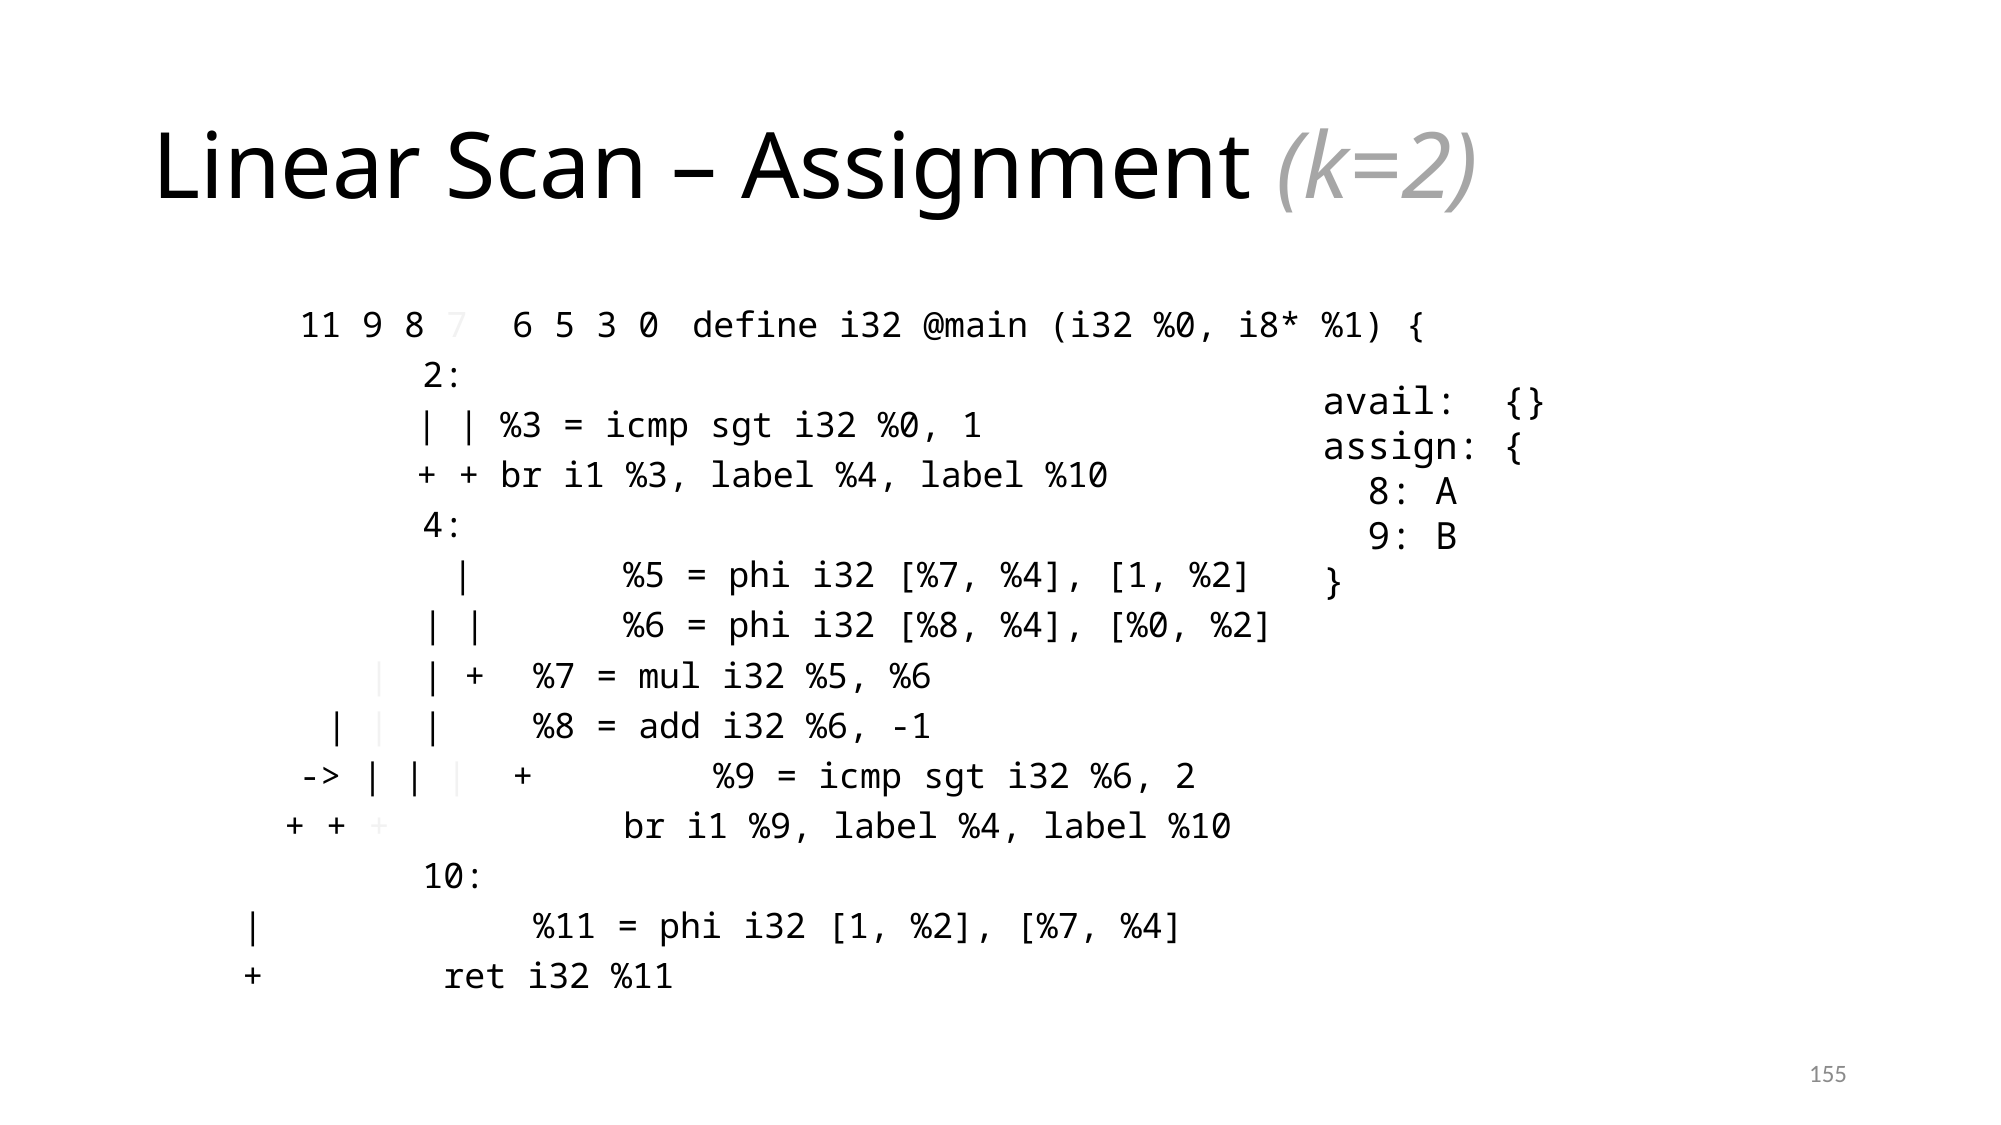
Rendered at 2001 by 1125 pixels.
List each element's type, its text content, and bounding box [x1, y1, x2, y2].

text_box avail: {} assign: { 8: A 9: B } [1307, 369, 1782, 610]
title Linear Scan – Assignment (k=2) [137, 59, 1863, 278]
slide_number 155 [1412, 1042, 1863, 1103]
list 11 9 8 7 6 5 3 0 define i32 @main (i32 %0, i8* %1) { 2: | | %3 = icmp sgt i32 %0, 1 + + br i1 %3, label %4, label %10 4: | %5 = phi i32 [%7, %4], [1, %2] | | %6 = phi i32 [%8, %4], [%0, %2] | | + %7 = mul i32 %5, %6 | | | %8 = add i32 %6, -1 -> | | | + %9 = icmp sgt i32 %6, 2 + + + br i1 %9, label %4, label %10 10: | %11 = phi i32 [1, %2], [%7, %4] + ret i32 %11 [137, 299, 1863, 1014]
